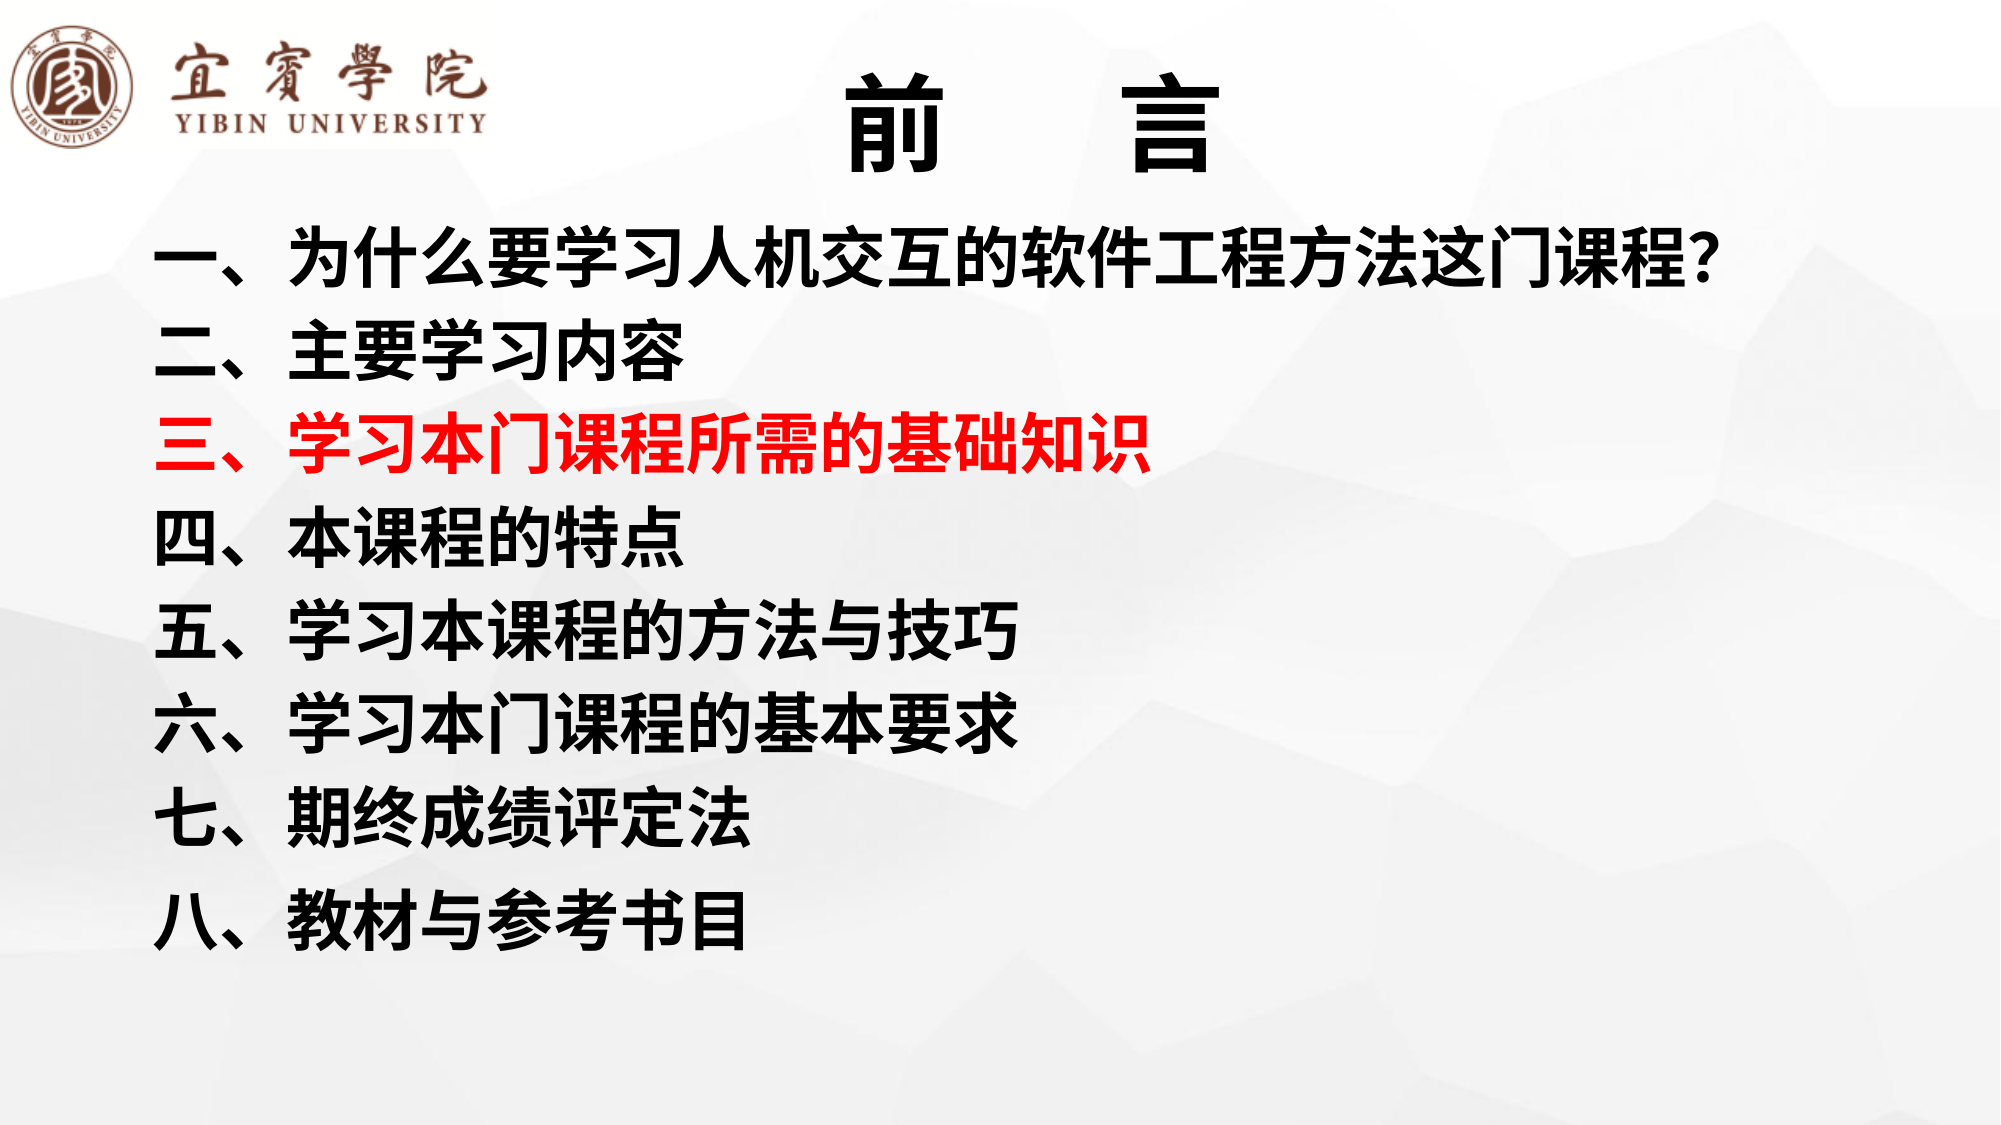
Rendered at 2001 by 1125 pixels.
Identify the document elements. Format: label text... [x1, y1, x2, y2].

picture [0, 0, 2001, 1125]
list 一、为什么要学习人机交互的软件工程方法这门课程？ 二、主要学习内容 三、学习本门课程所需的基础知识 四、本课程的特点 五、学习本课程的方法与技巧 六、学习本门课程的基本要求 七、期终成绩评定法 八、教材与参考书目 [137, 208, 1875, 1090]
title 前 言 [183, 50, 1884, 238]
